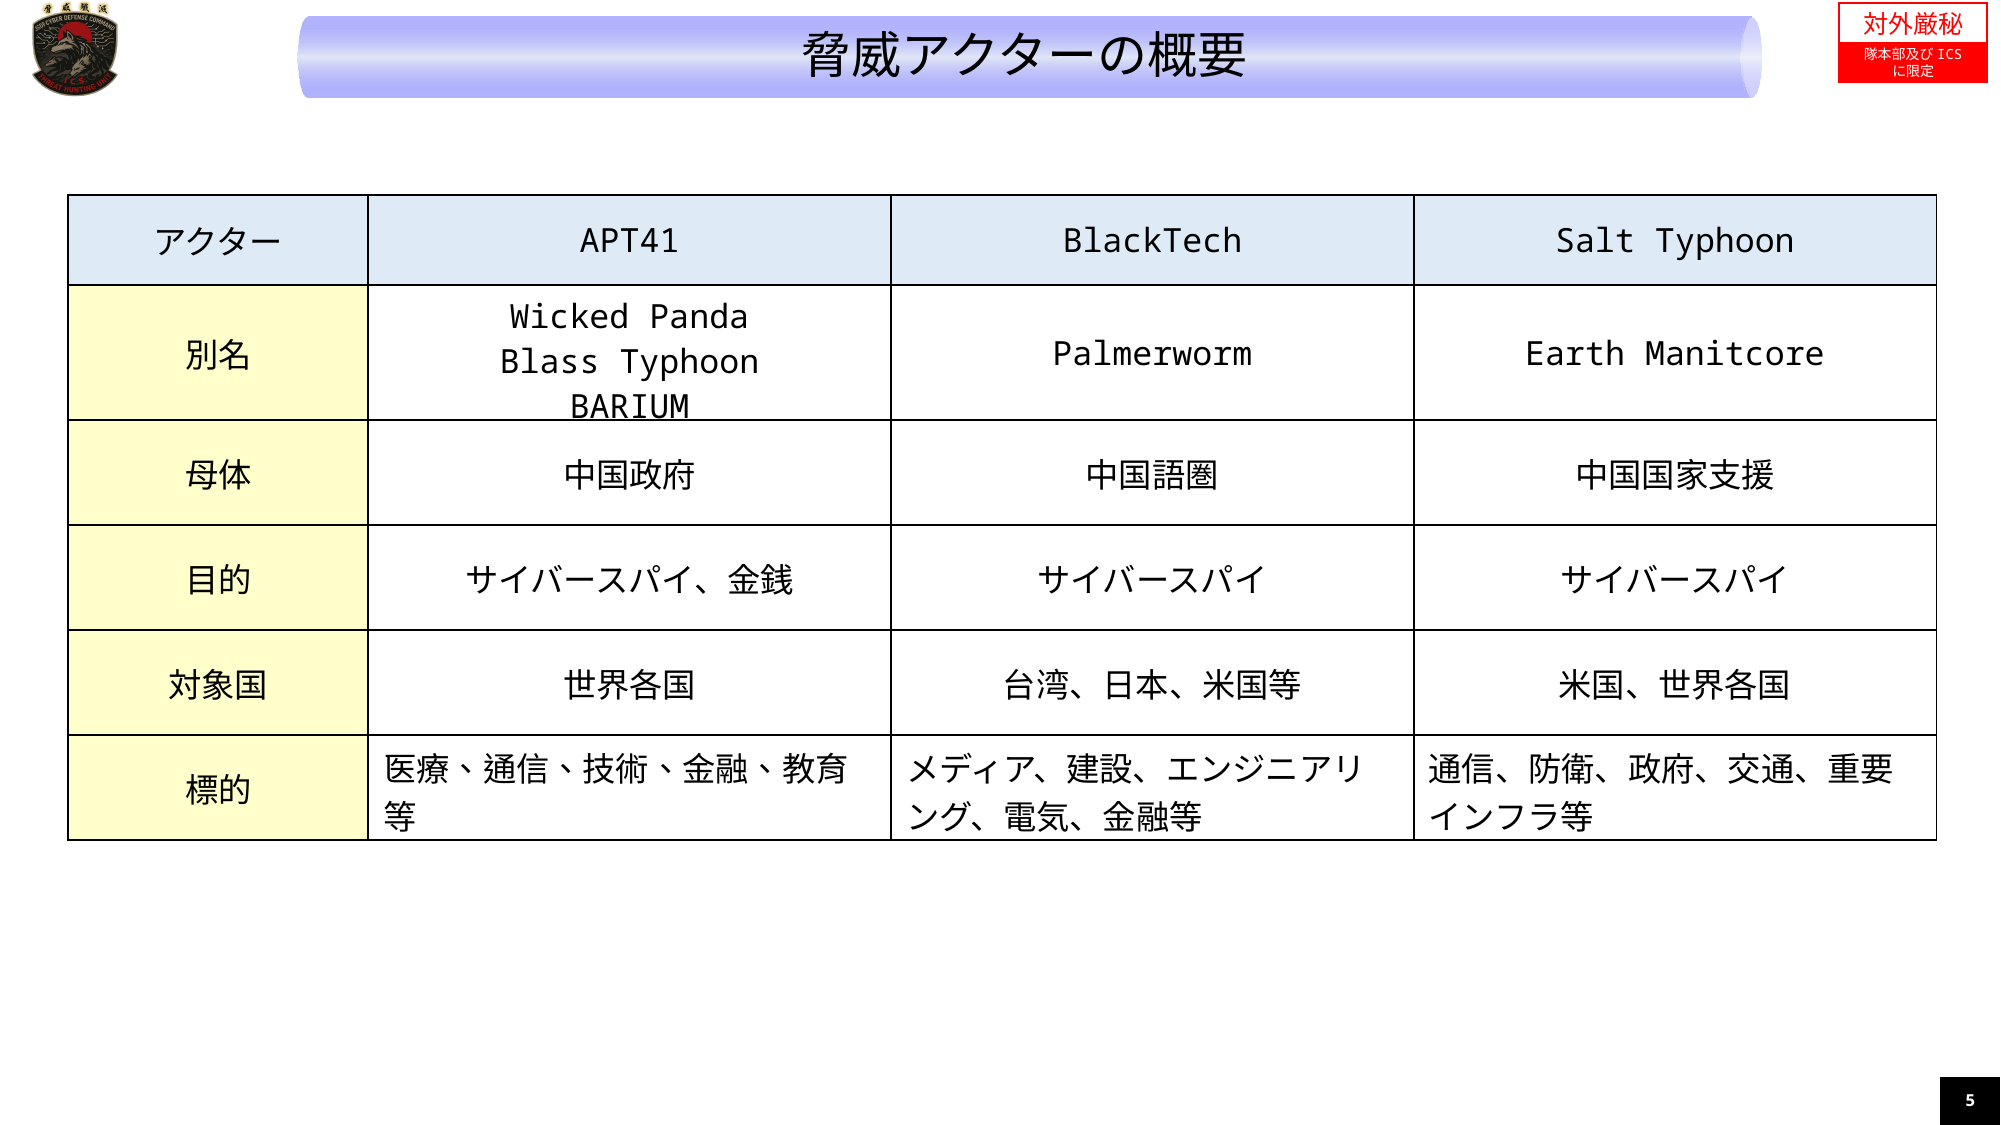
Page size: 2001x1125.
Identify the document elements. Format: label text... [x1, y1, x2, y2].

table_cell 別名 [69, 286, 367, 419]
table_cell 対象国 [69, 631, 367, 734]
table_header BlackTech [892, 196, 1413, 284]
table_cell Palmerworm [892, 286, 1413, 419]
table_cell 中国国家支援 [1415, 421, 1936, 524]
table_header Salt Typhoon [1415, 196, 1936, 284]
table_header APT41 [369, 196, 890, 284]
table_header アクター [69, 196, 367, 284]
table_cell 台湾、日本、米国等 [892, 631, 1413, 734]
table_cell サイバースパイ [892, 526, 1413, 629]
table_cell Wicked Panda Blass Typhoon BARIUM [369, 286, 890, 419]
table_cell 母体 [69, 421, 367, 524]
table_cell Earth Manitcore [1415, 286, 1936, 419]
table_cell 標的 [69, 736, 367, 839]
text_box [1839, 3, 1988, 82]
table_cell 中国語圏 [892, 421, 1413, 524]
table_cell 通信、防衛、政府、交通、重要インフラ等 [1415, 736, 1936, 839]
table_cell サイバースパイ、金銭 [369, 526, 890, 629]
table_cell 目的 [69, 526, 367, 629]
table_cell 中国政府 [369, 421, 890, 524]
title 脅威アクターの概要 [313, 0, 1736, 160]
table_cell 米国、世界各国 [1415, 631, 1936, 734]
table_cell 医療、通信、技術、金融、教育等 [369, 736, 890, 839]
table_cell サイバースパイ [1415, 526, 1936, 629]
table_cell 世界各国 [369, 631, 890, 734]
table_cell メディア、建設、エンジニアリング、電気、金融等 [892, 736, 1413, 839]
picture [26, 0, 125, 98]
